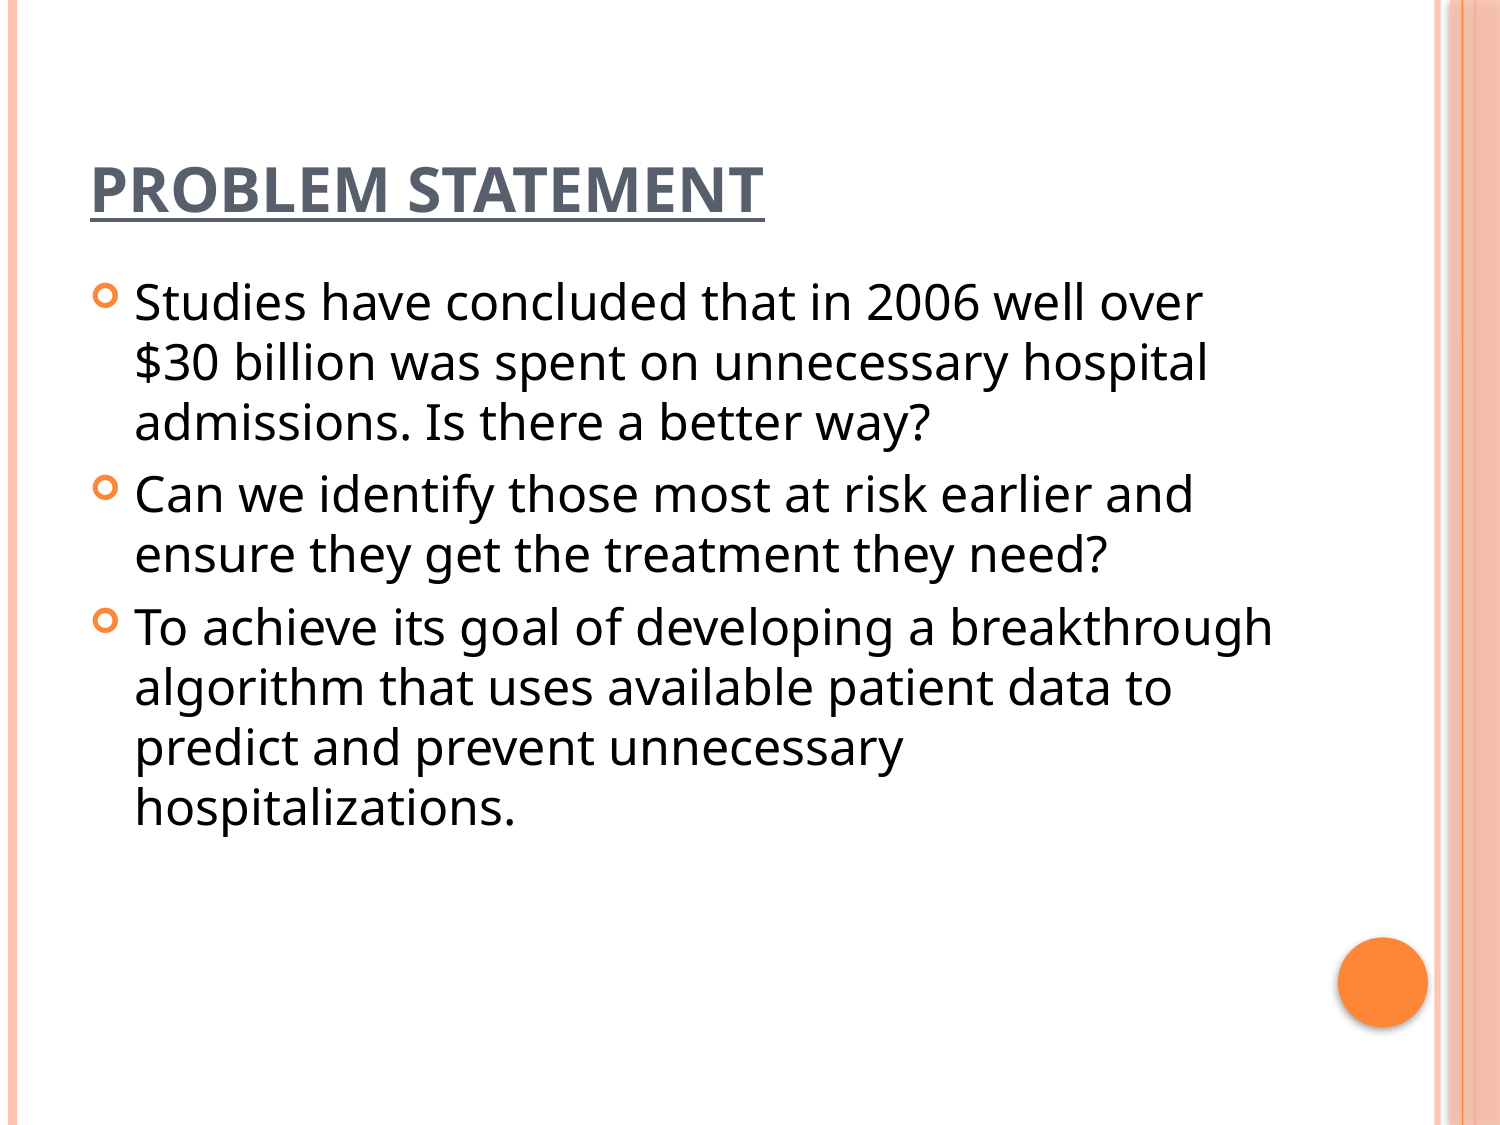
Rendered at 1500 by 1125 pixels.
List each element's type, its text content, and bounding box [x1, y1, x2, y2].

list Studies have concluded that in 2006 well over $30 billion was spent on unnecessary hospital admissions. Is there a better way? Can we identify those most at risk earlier and ensure they get the treatment they need? To achieve its goal of developing a breakthrough algorithm that uses available patient data to predict and prevent unnecessary hospitalizations. [75, 262, 1300, 1062]
title PROBLEM STATEMENT [75, 45, 1300, 233]
